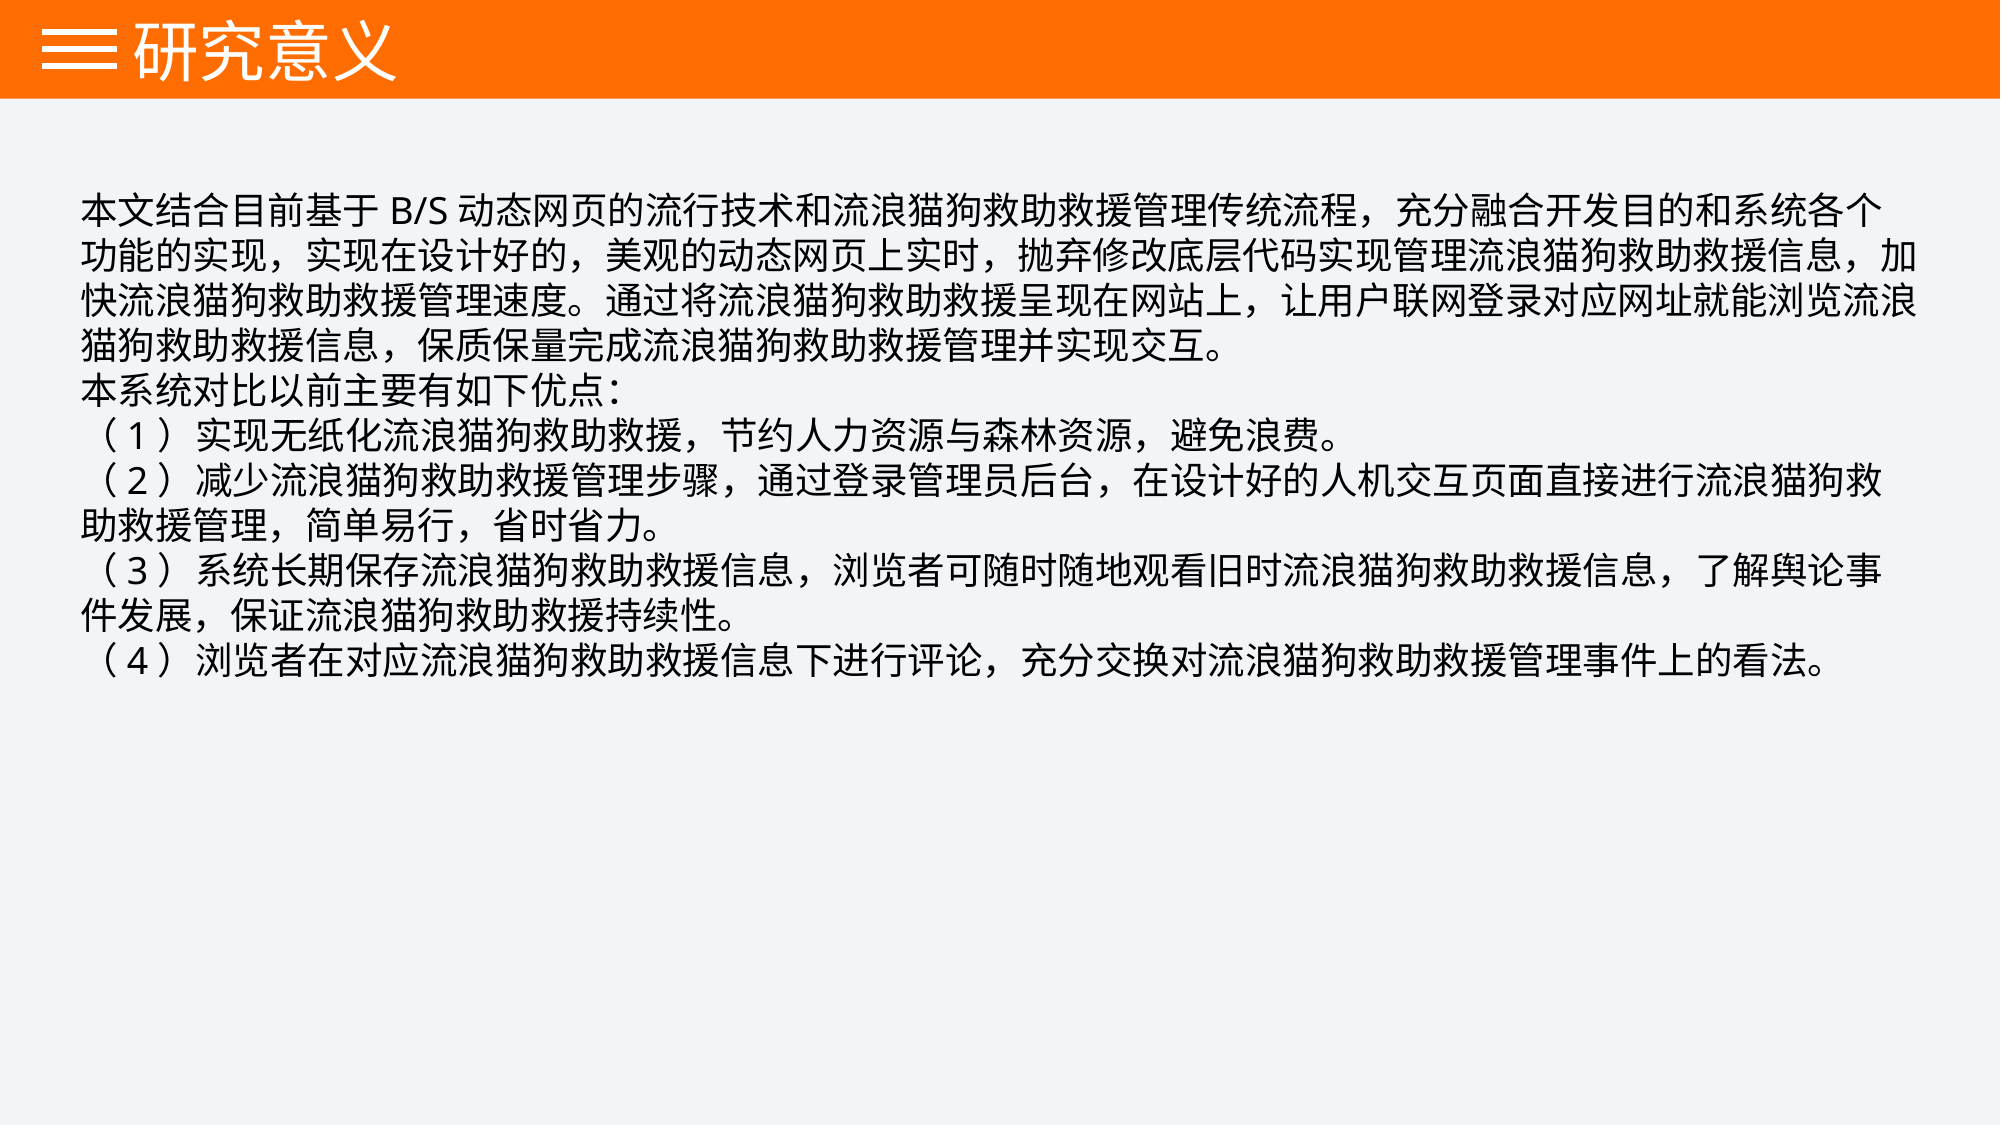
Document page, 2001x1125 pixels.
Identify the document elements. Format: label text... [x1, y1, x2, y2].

text_box [0, 0, 2000, 100]
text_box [42, 32, 118, 67]
text_box 本文结合目前基于B/S动态网页的流行技术和流浪猫狗救助救援管理传统流程，充分融合开发目的和系统各个功能的实现，实现在设计好的，美观的动态网页上实时，抛弃修改底层代码实现管理流浪猫狗救助救援信息，加快流浪猫狗救助救援管理速度。通过将流浪猫狗救助救援呈现在网站上，让用户联网登录对应网址就能浏览流浪猫狗救助救援信息，保质保量完成流浪猫狗救助救援管理并实现交互。 本系统对比以前主要有如下优点： （1）实现无纸化流浪猫狗救助救援，节约人力资源与森林资源，避免浪费。 （2）减少流浪猫狗救助救援管理步骤，通过登录管理员后台，在设计好的人机交互页面直接进行流浪猫狗救助救援管理，简单易行，省时省力。 （3）系统长期保存流浪猫狗救助救援信息，浏览者可随时随地观看旧时流浪猫狗救助救援信息，了解舆论事件发展，保证流浪猫狗救助救援持续性。 （4）浏览者在对应流浪猫狗救助救援信息下进行评论，充分交换对流浪猫狗救助救援管理事件上的看法。 [65, 179, 1935, 690]
text_box 研究意义 [117, 2, 1109, 98]
